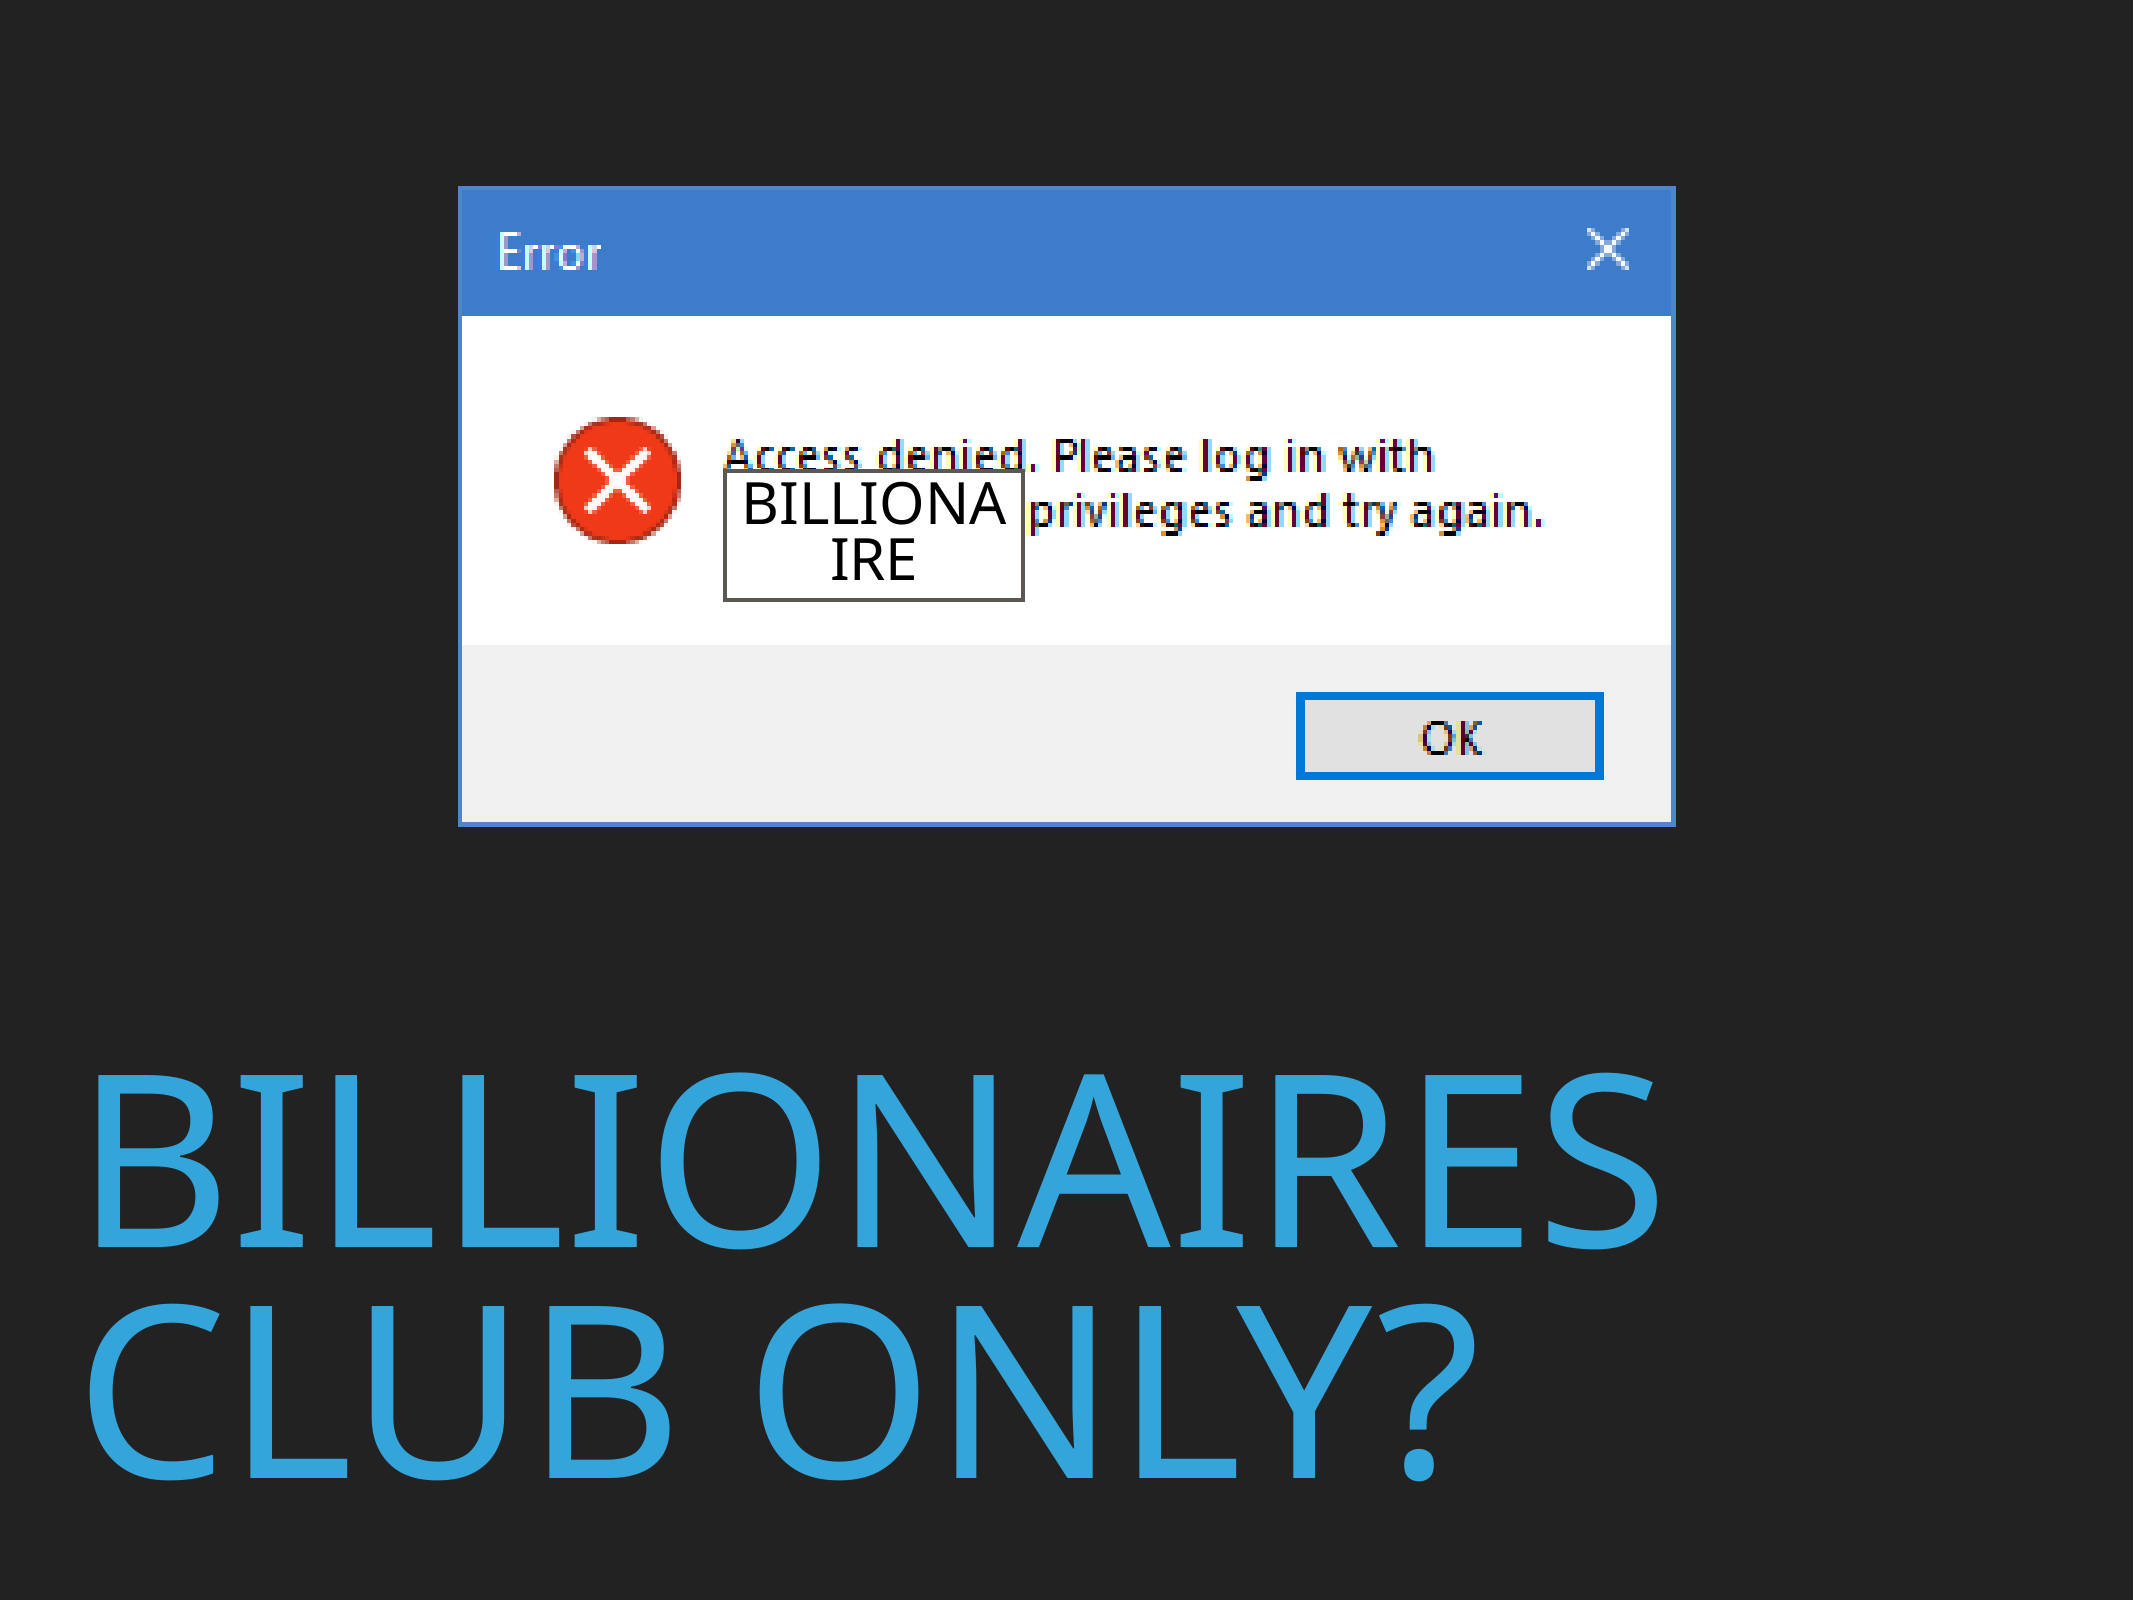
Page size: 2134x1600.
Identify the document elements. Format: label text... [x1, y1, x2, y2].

title Billionaires club only? [66, 1053, 2068, 1499]
picture [458, 185, 1676, 827]
